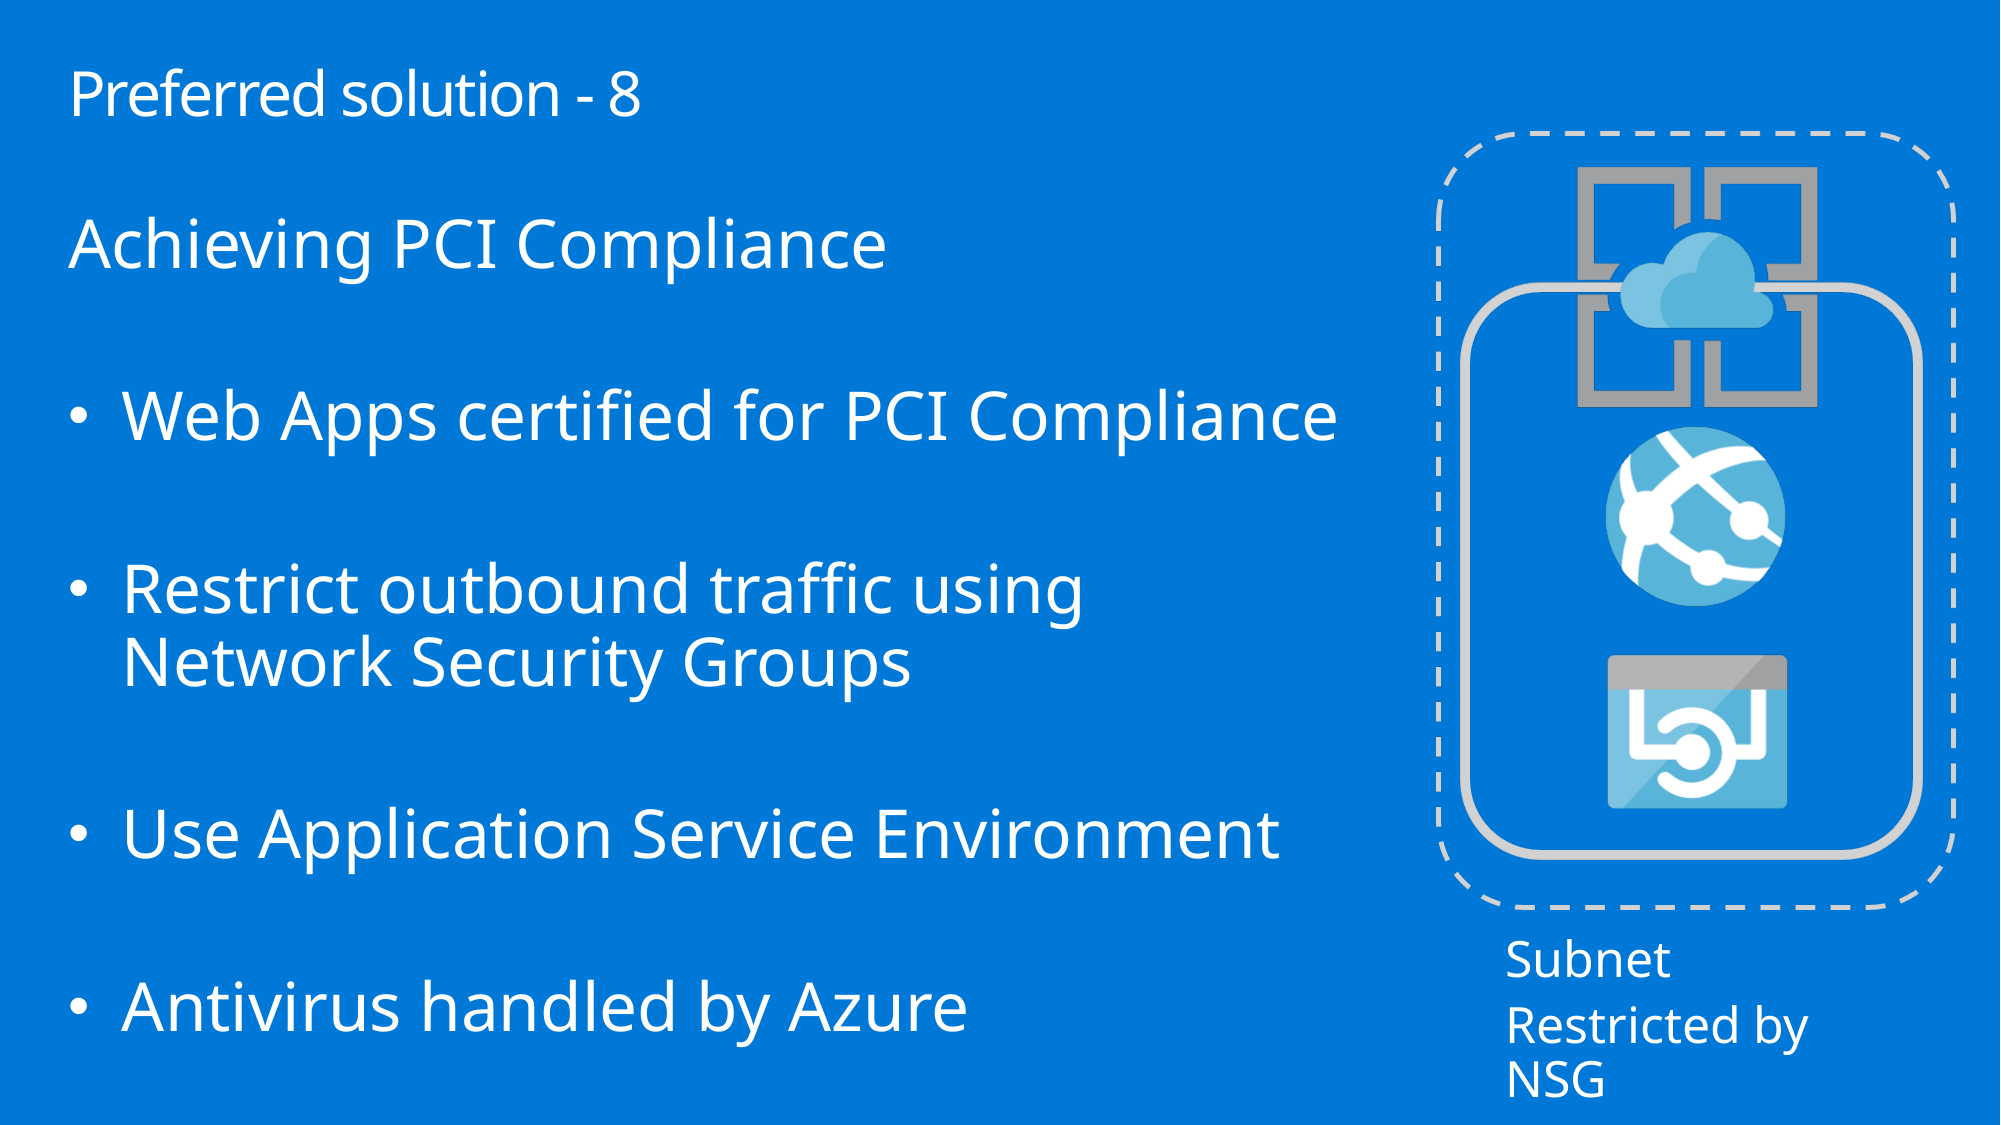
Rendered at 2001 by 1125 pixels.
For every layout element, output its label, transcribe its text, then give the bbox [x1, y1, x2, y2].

title Preferred solution - 8 [44, 47, 1957, 196]
list Achieving PCI Compliance Web Apps certified for PCI Compliance Restrict outbound traffic using Network Security Groups Use Application Service Environment Antivirus handled by Azure [44, 195, 1391, 1078]
picture [1436, 131, 1957, 911]
text_box Subnet Restricted by NSG [1475, 911, 1928, 1125]
